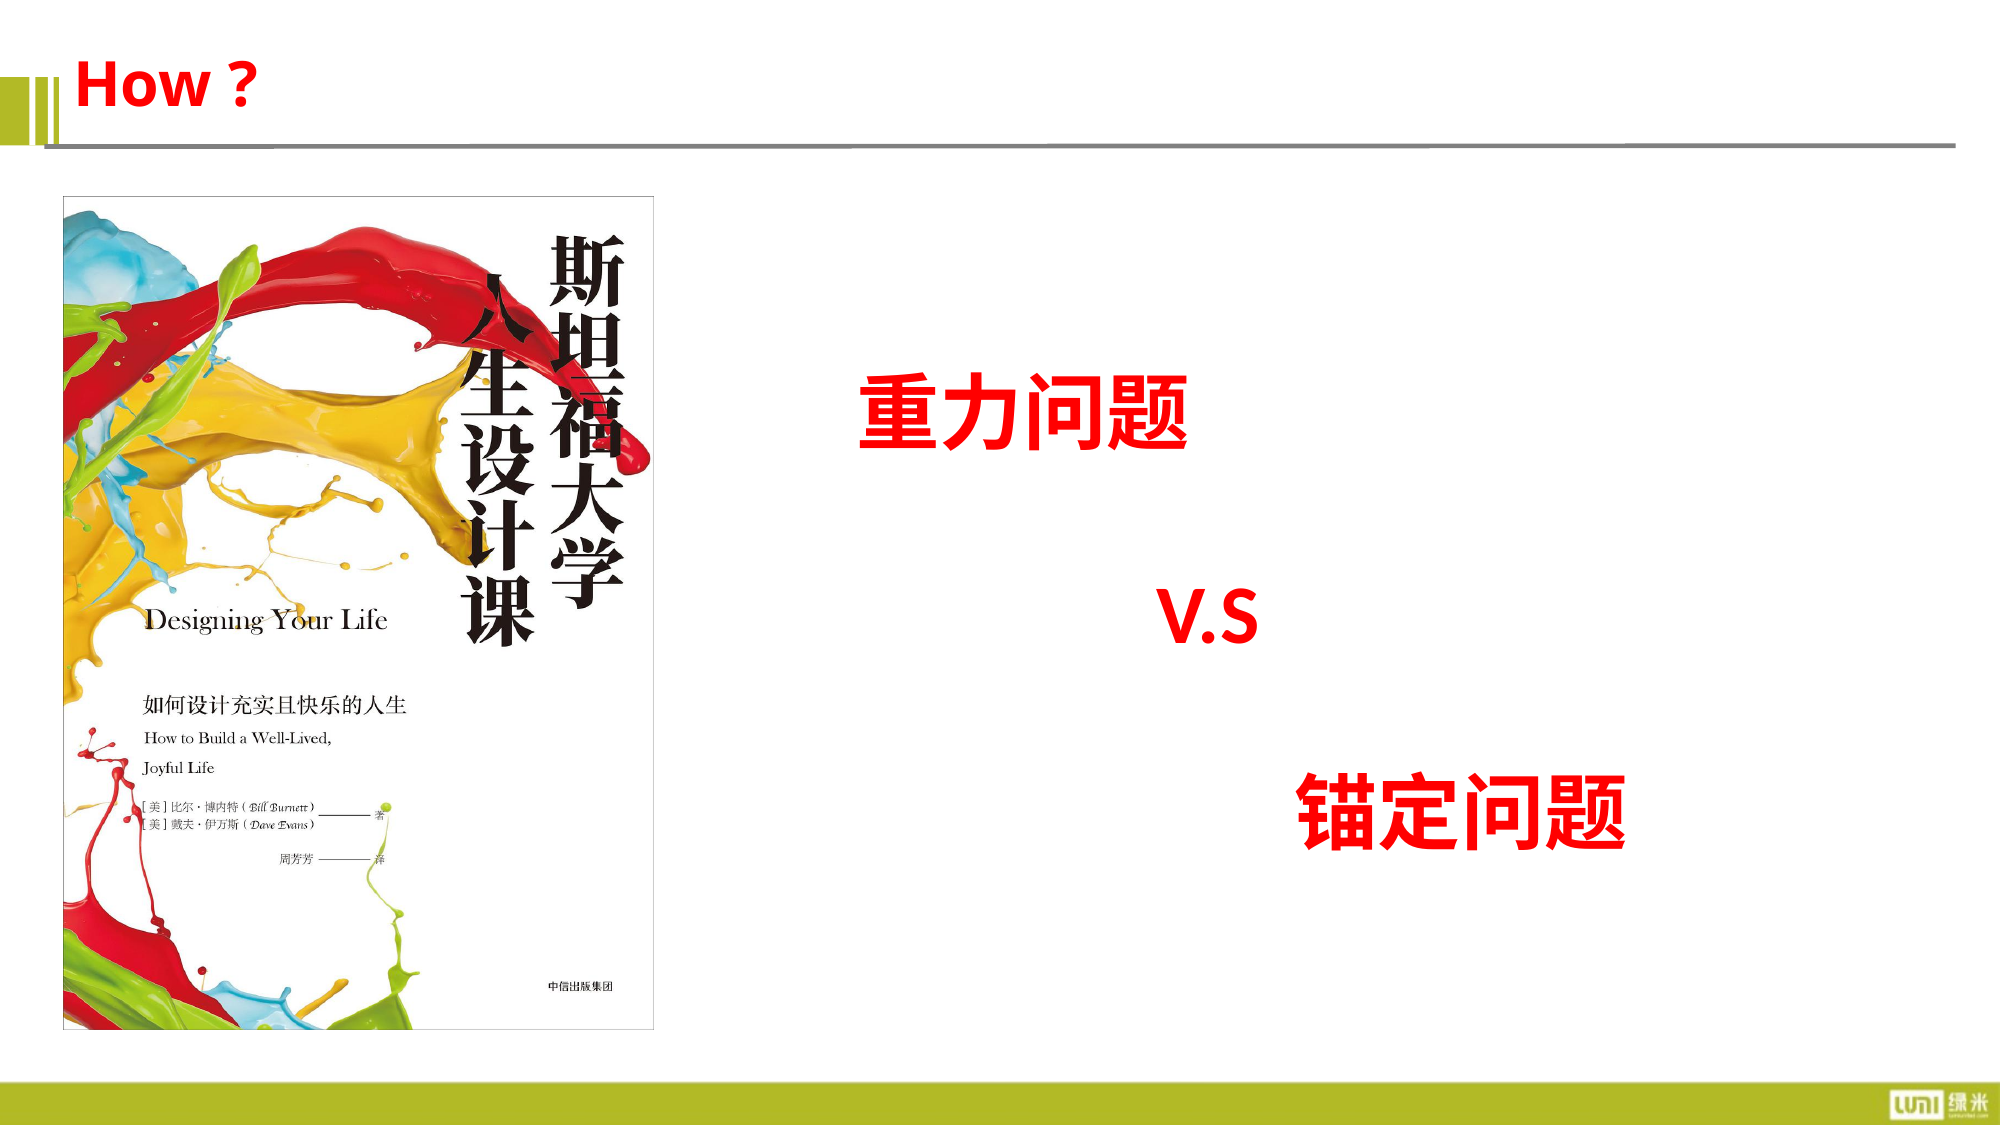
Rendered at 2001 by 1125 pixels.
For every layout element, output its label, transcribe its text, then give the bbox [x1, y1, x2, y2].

text_box How ? [63, 45, 1572, 118]
picture [63, 196, 655, 1030]
picture [0, 1081, 2000, 1125]
text_box 重力问题 V.S 锚定问题 [841, 353, 1851, 868]
